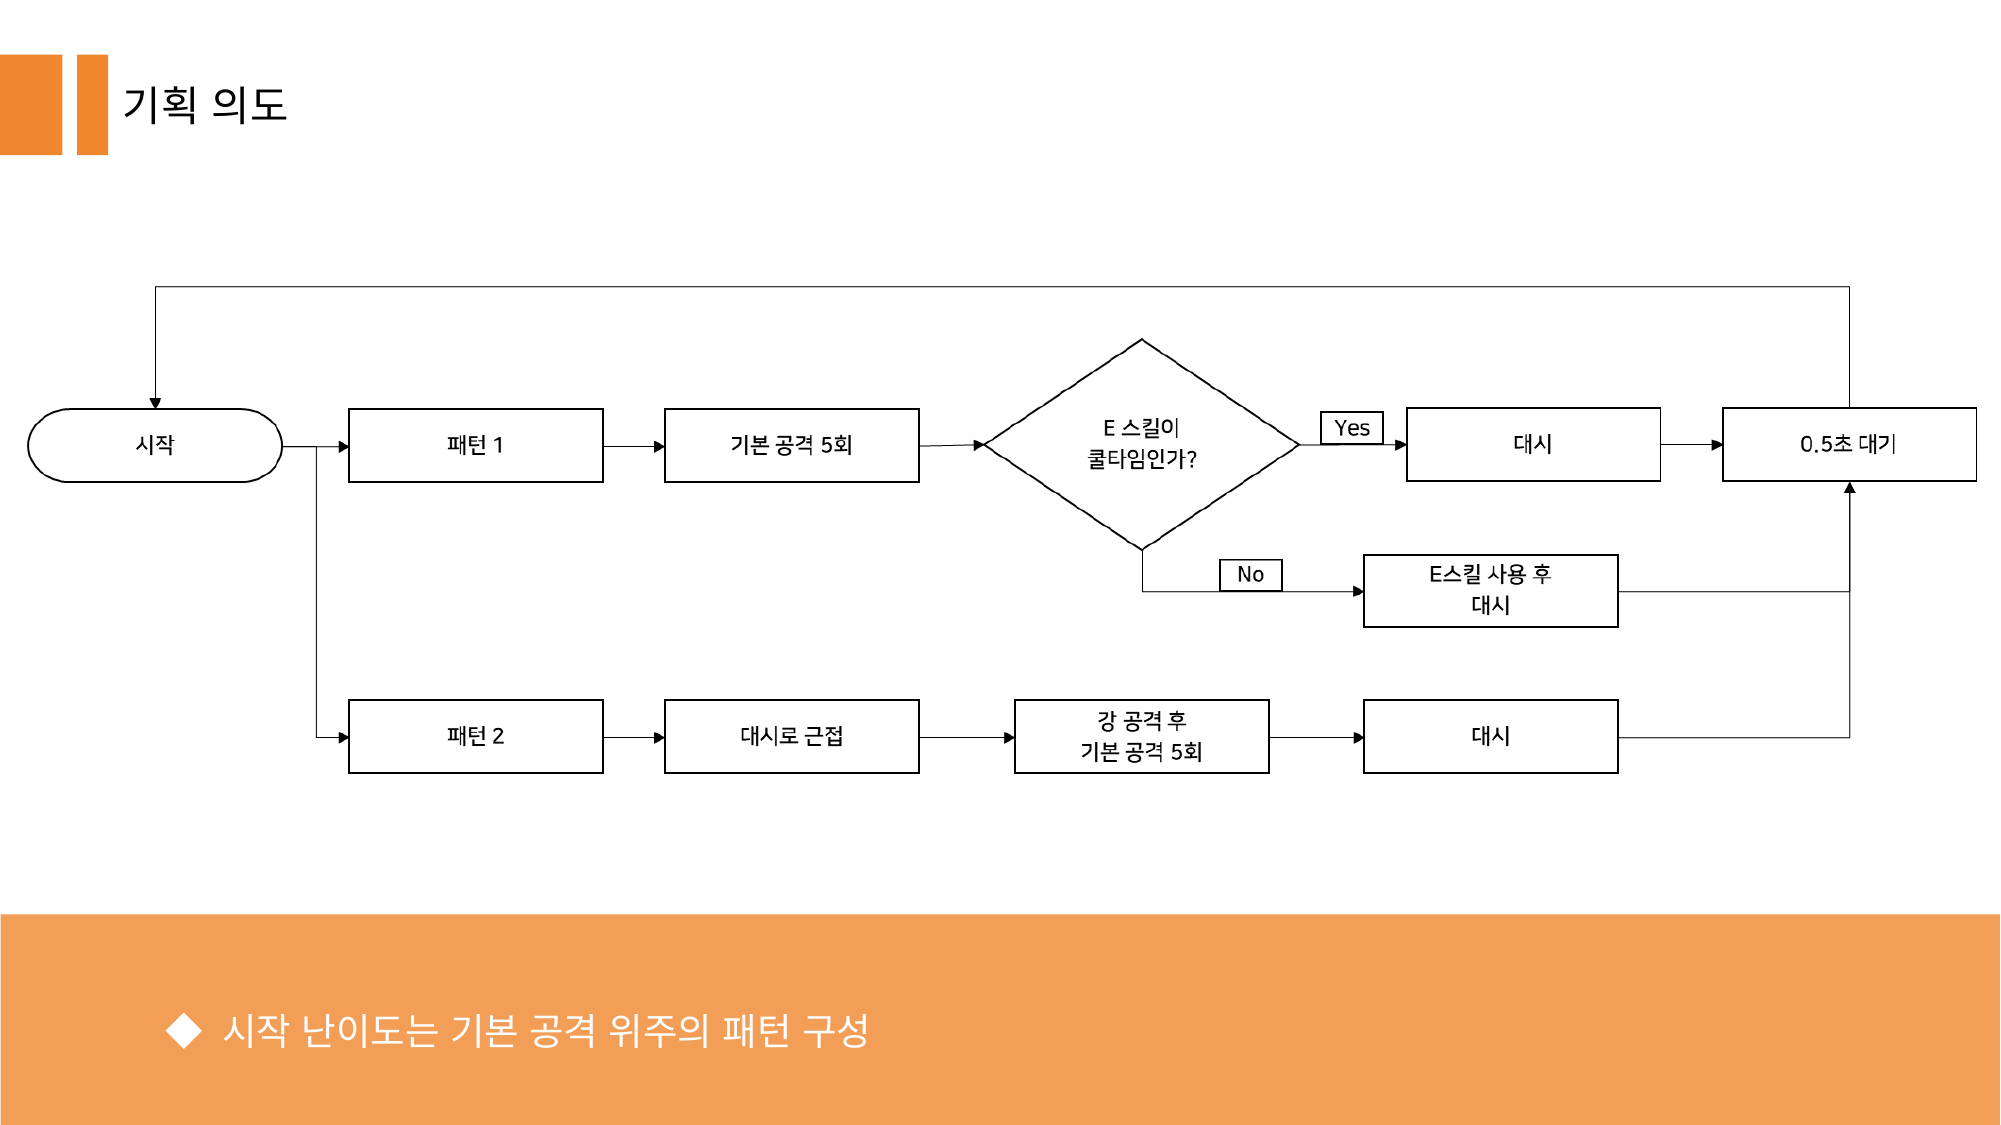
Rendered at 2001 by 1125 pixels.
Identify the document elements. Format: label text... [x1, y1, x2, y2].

text_box [0, 53, 63, 156]
picture [27, 286, 1977, 784]
text_box [76, 53, 107, 156]
text_box 기획 의도 [107, 53, 691, 156]
text_box ◆ 시작 난이도는 기본 공격 위주의 패턴 구성 [0, 913, 2000, 1125]
